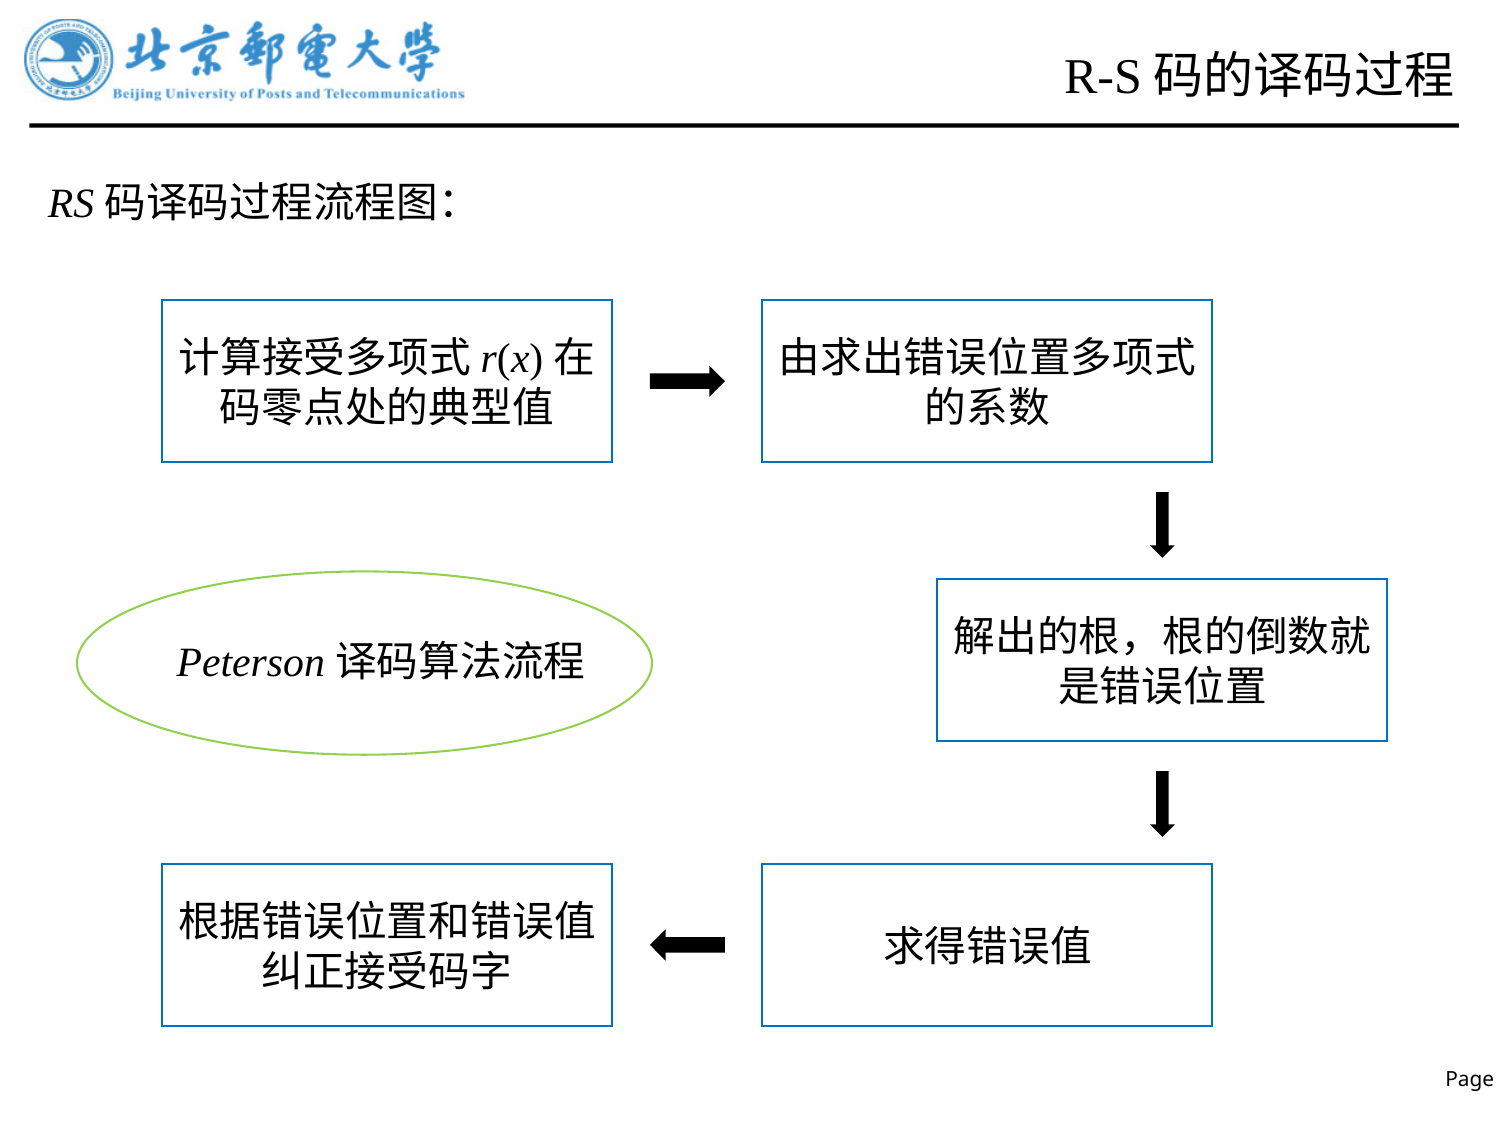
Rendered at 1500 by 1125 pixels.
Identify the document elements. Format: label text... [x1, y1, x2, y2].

text_box [648, 363, 727, 400]
text_box 根据错误位置和错误值纠正接受码字 [161, 863, 613, 1027]
text_box [75, 570, 654, 756]
text_box RS码译码过程流程图： [33, 167, 1470, 233]
text_box [648, 926, 726, 964]
text_box [1147, 770, 1178, 839]
text_box 求得错误值 [761, 863, 1213, 1027]
text_box [1147, 491, 1178, 560]
title R-S码的译码过程 [728, 16, 1469, 130]
picture [23, 19, 467, 102]
